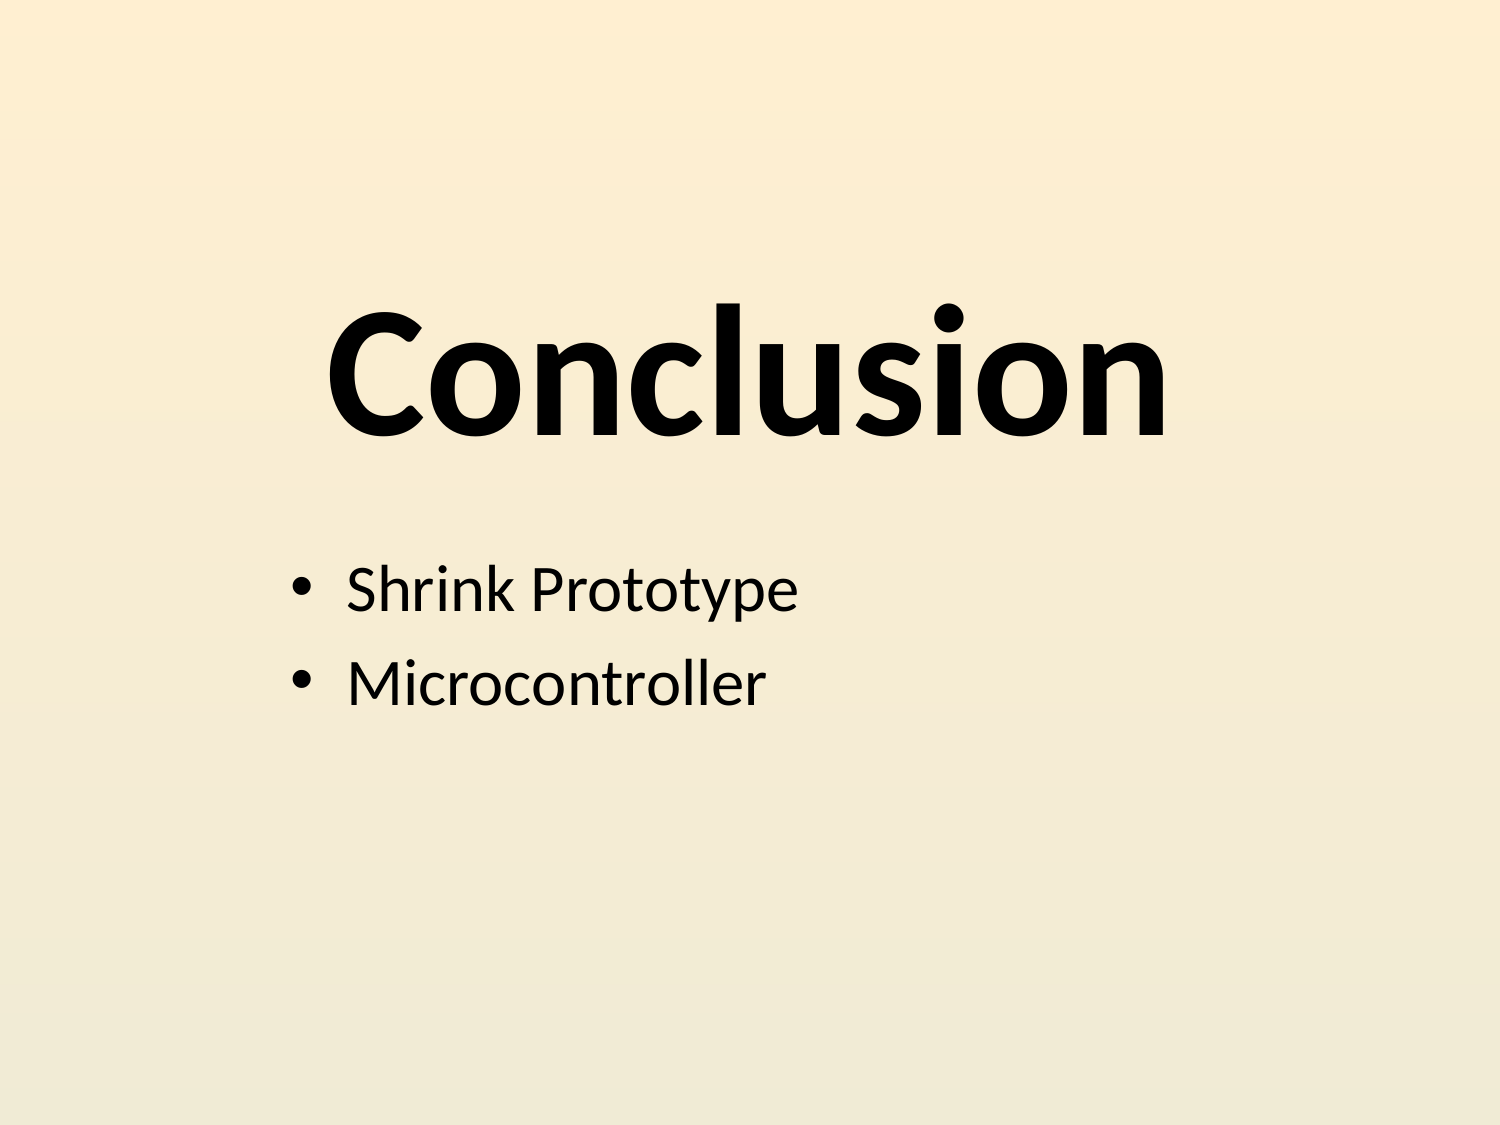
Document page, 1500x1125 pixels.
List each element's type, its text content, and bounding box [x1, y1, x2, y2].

list Shrink Prototype Microcontroller [275, 537, 1175, 800]
title Conclusion [75, 45, 1425, 675]
